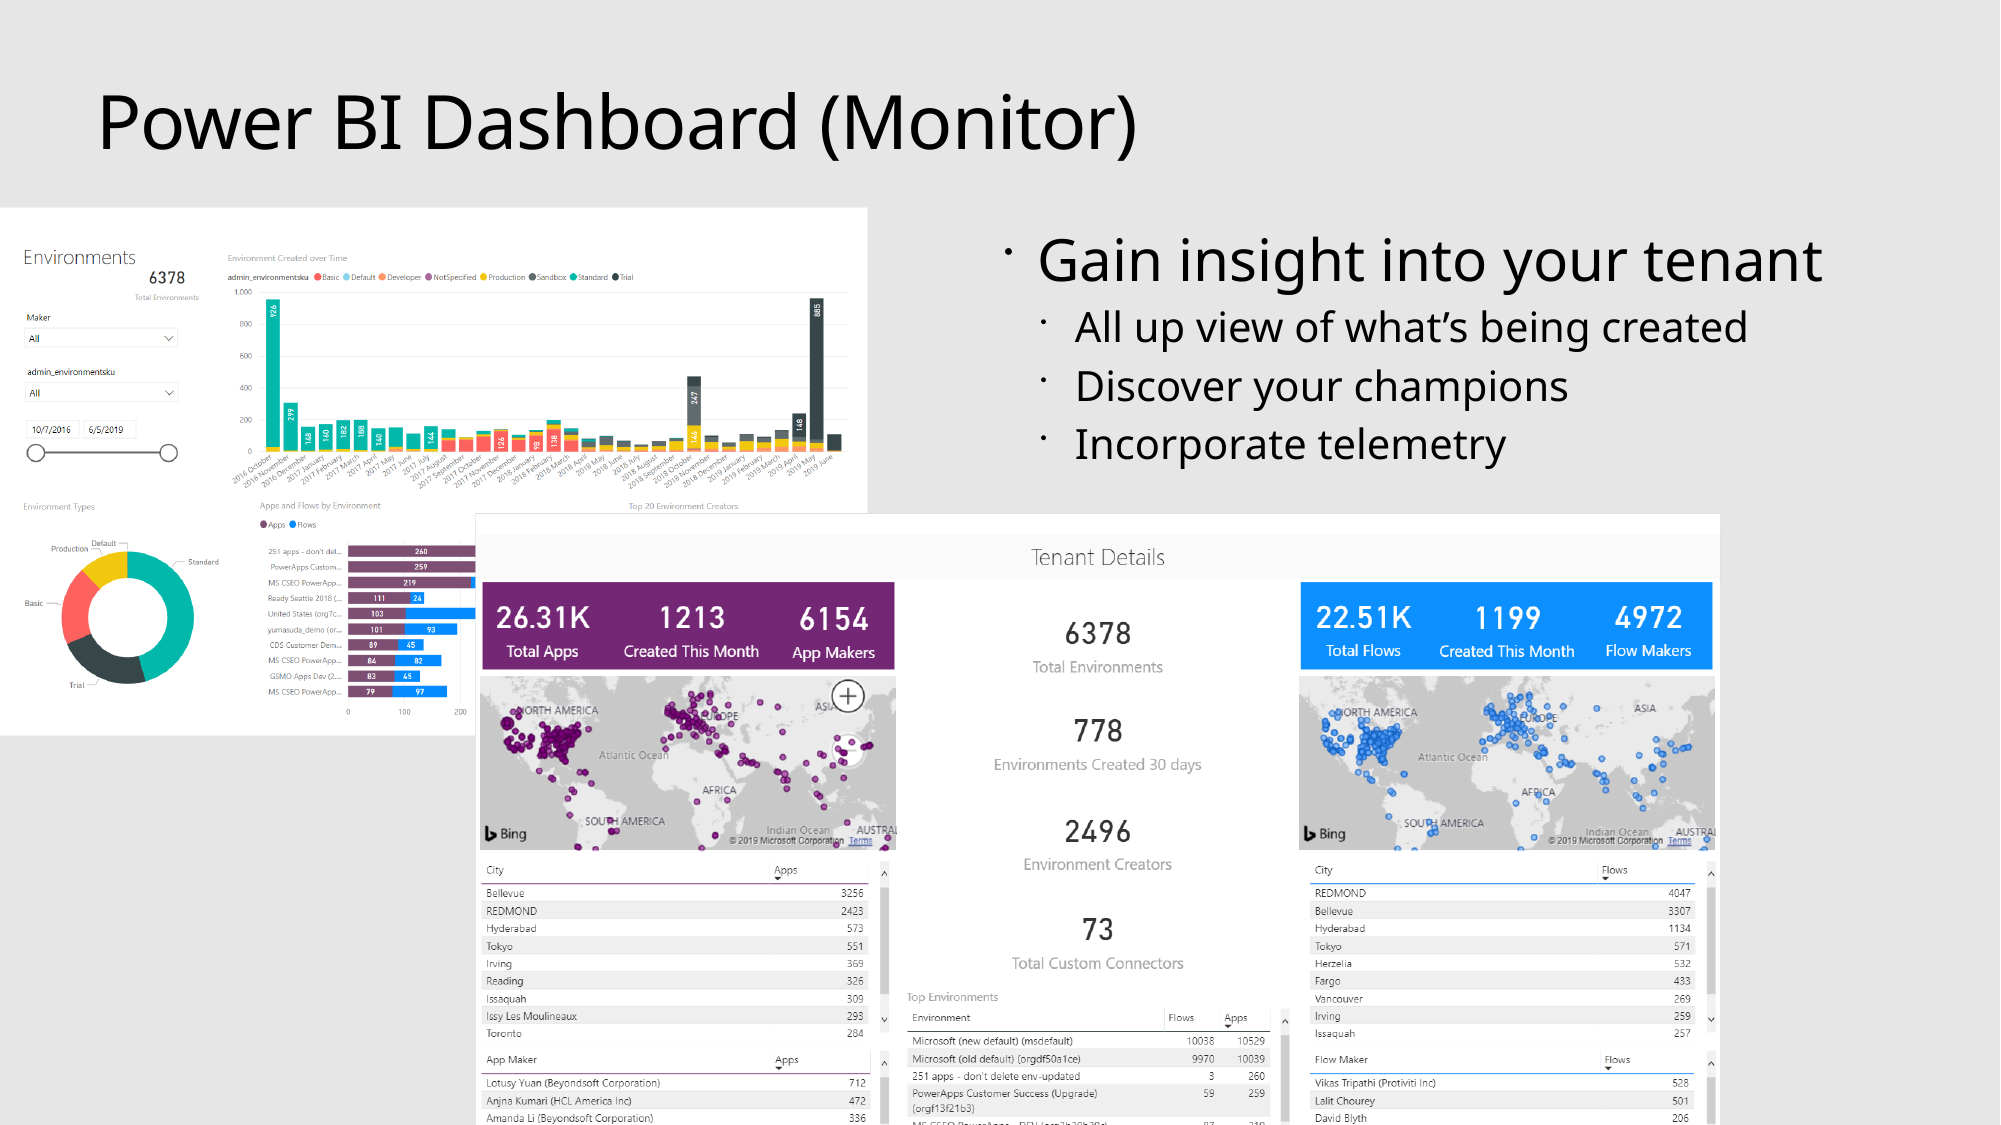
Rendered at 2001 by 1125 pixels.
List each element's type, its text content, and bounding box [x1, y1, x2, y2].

list Gain insight into your tenant All up view of what’s being created Discover your champions Incorporate telemetry [999, 222, 1904, 476]
title Power BI Dashboard (Monitor) [96, 75, 1904, 166]
picture [0, 206, 1722, 1125]
